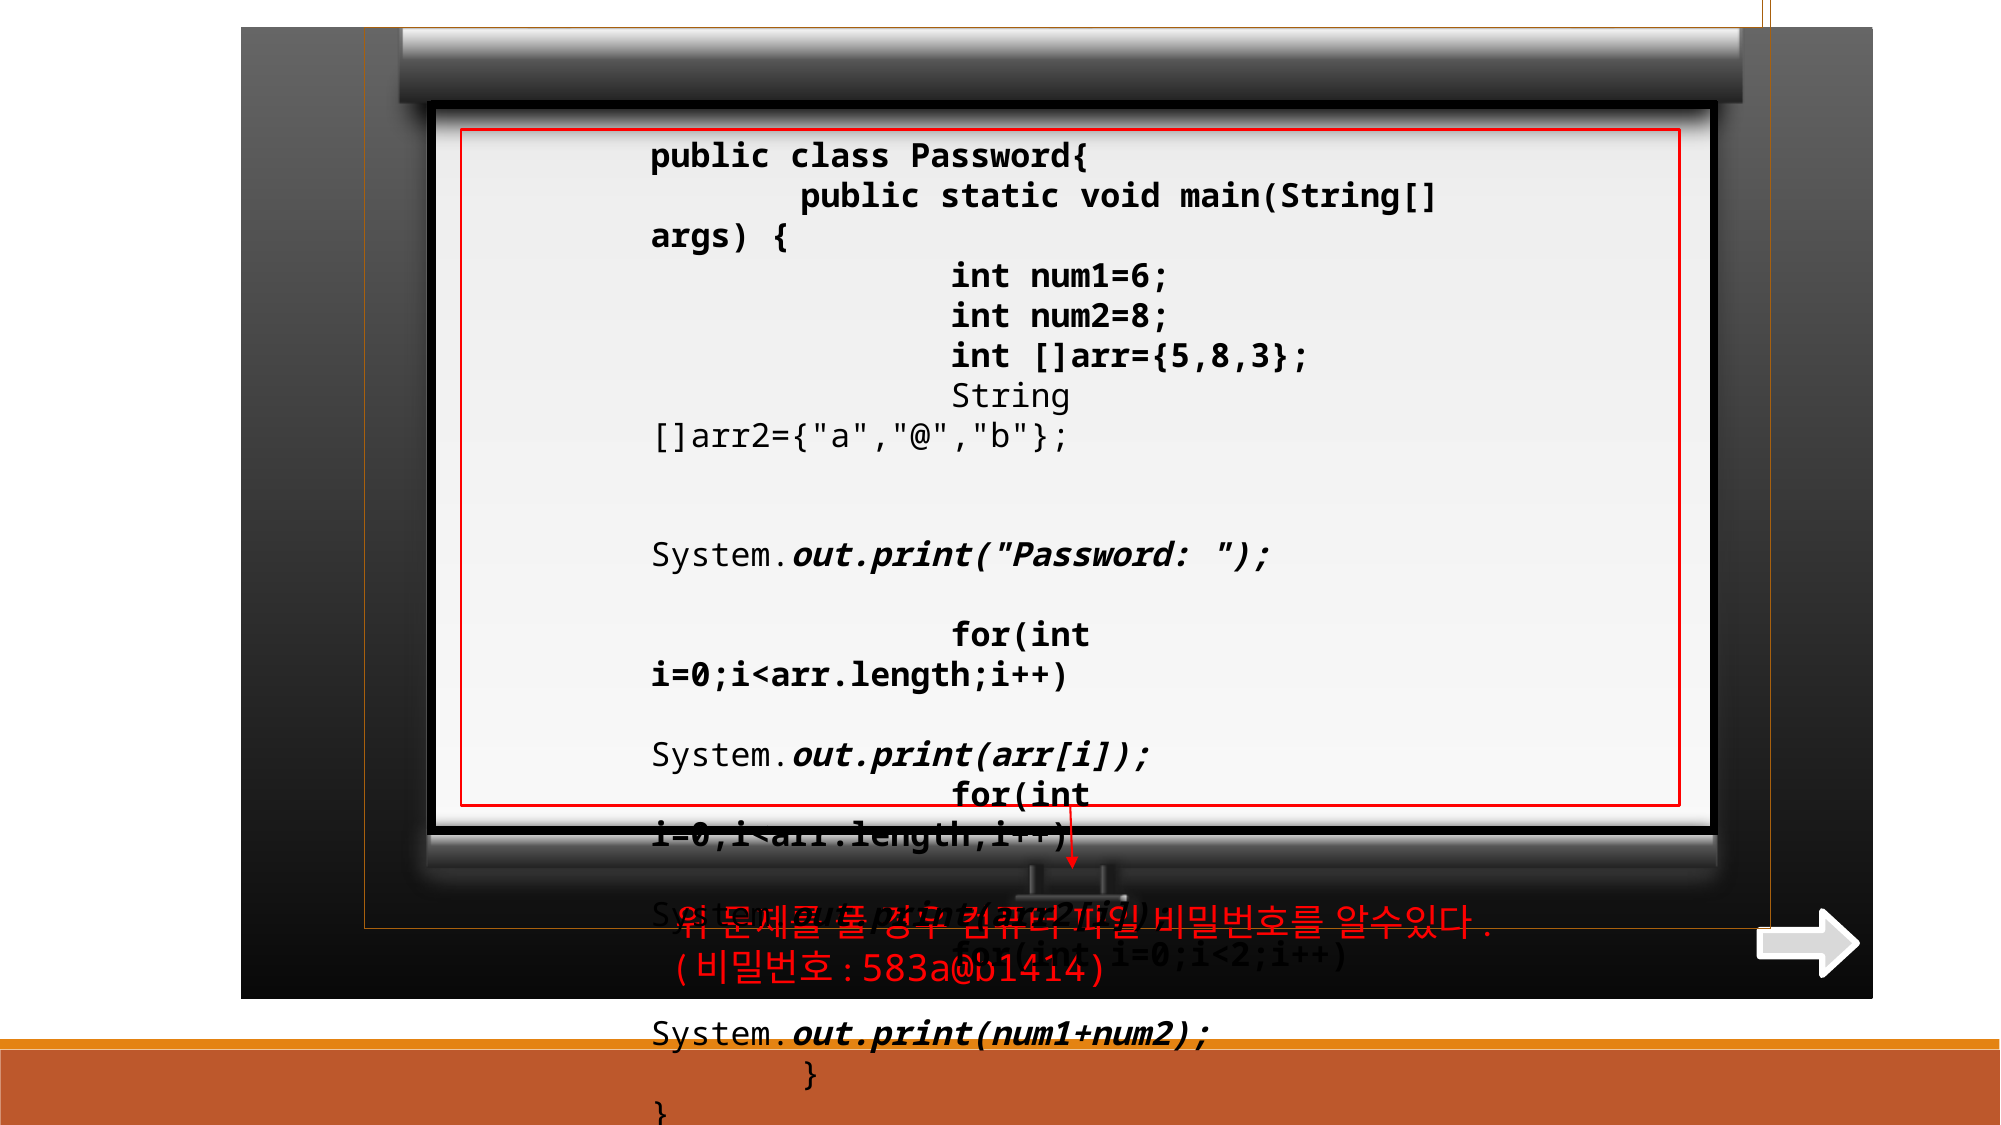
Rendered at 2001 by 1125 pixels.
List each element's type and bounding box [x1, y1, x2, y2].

text_box [240, 0, 1873, 1000]
